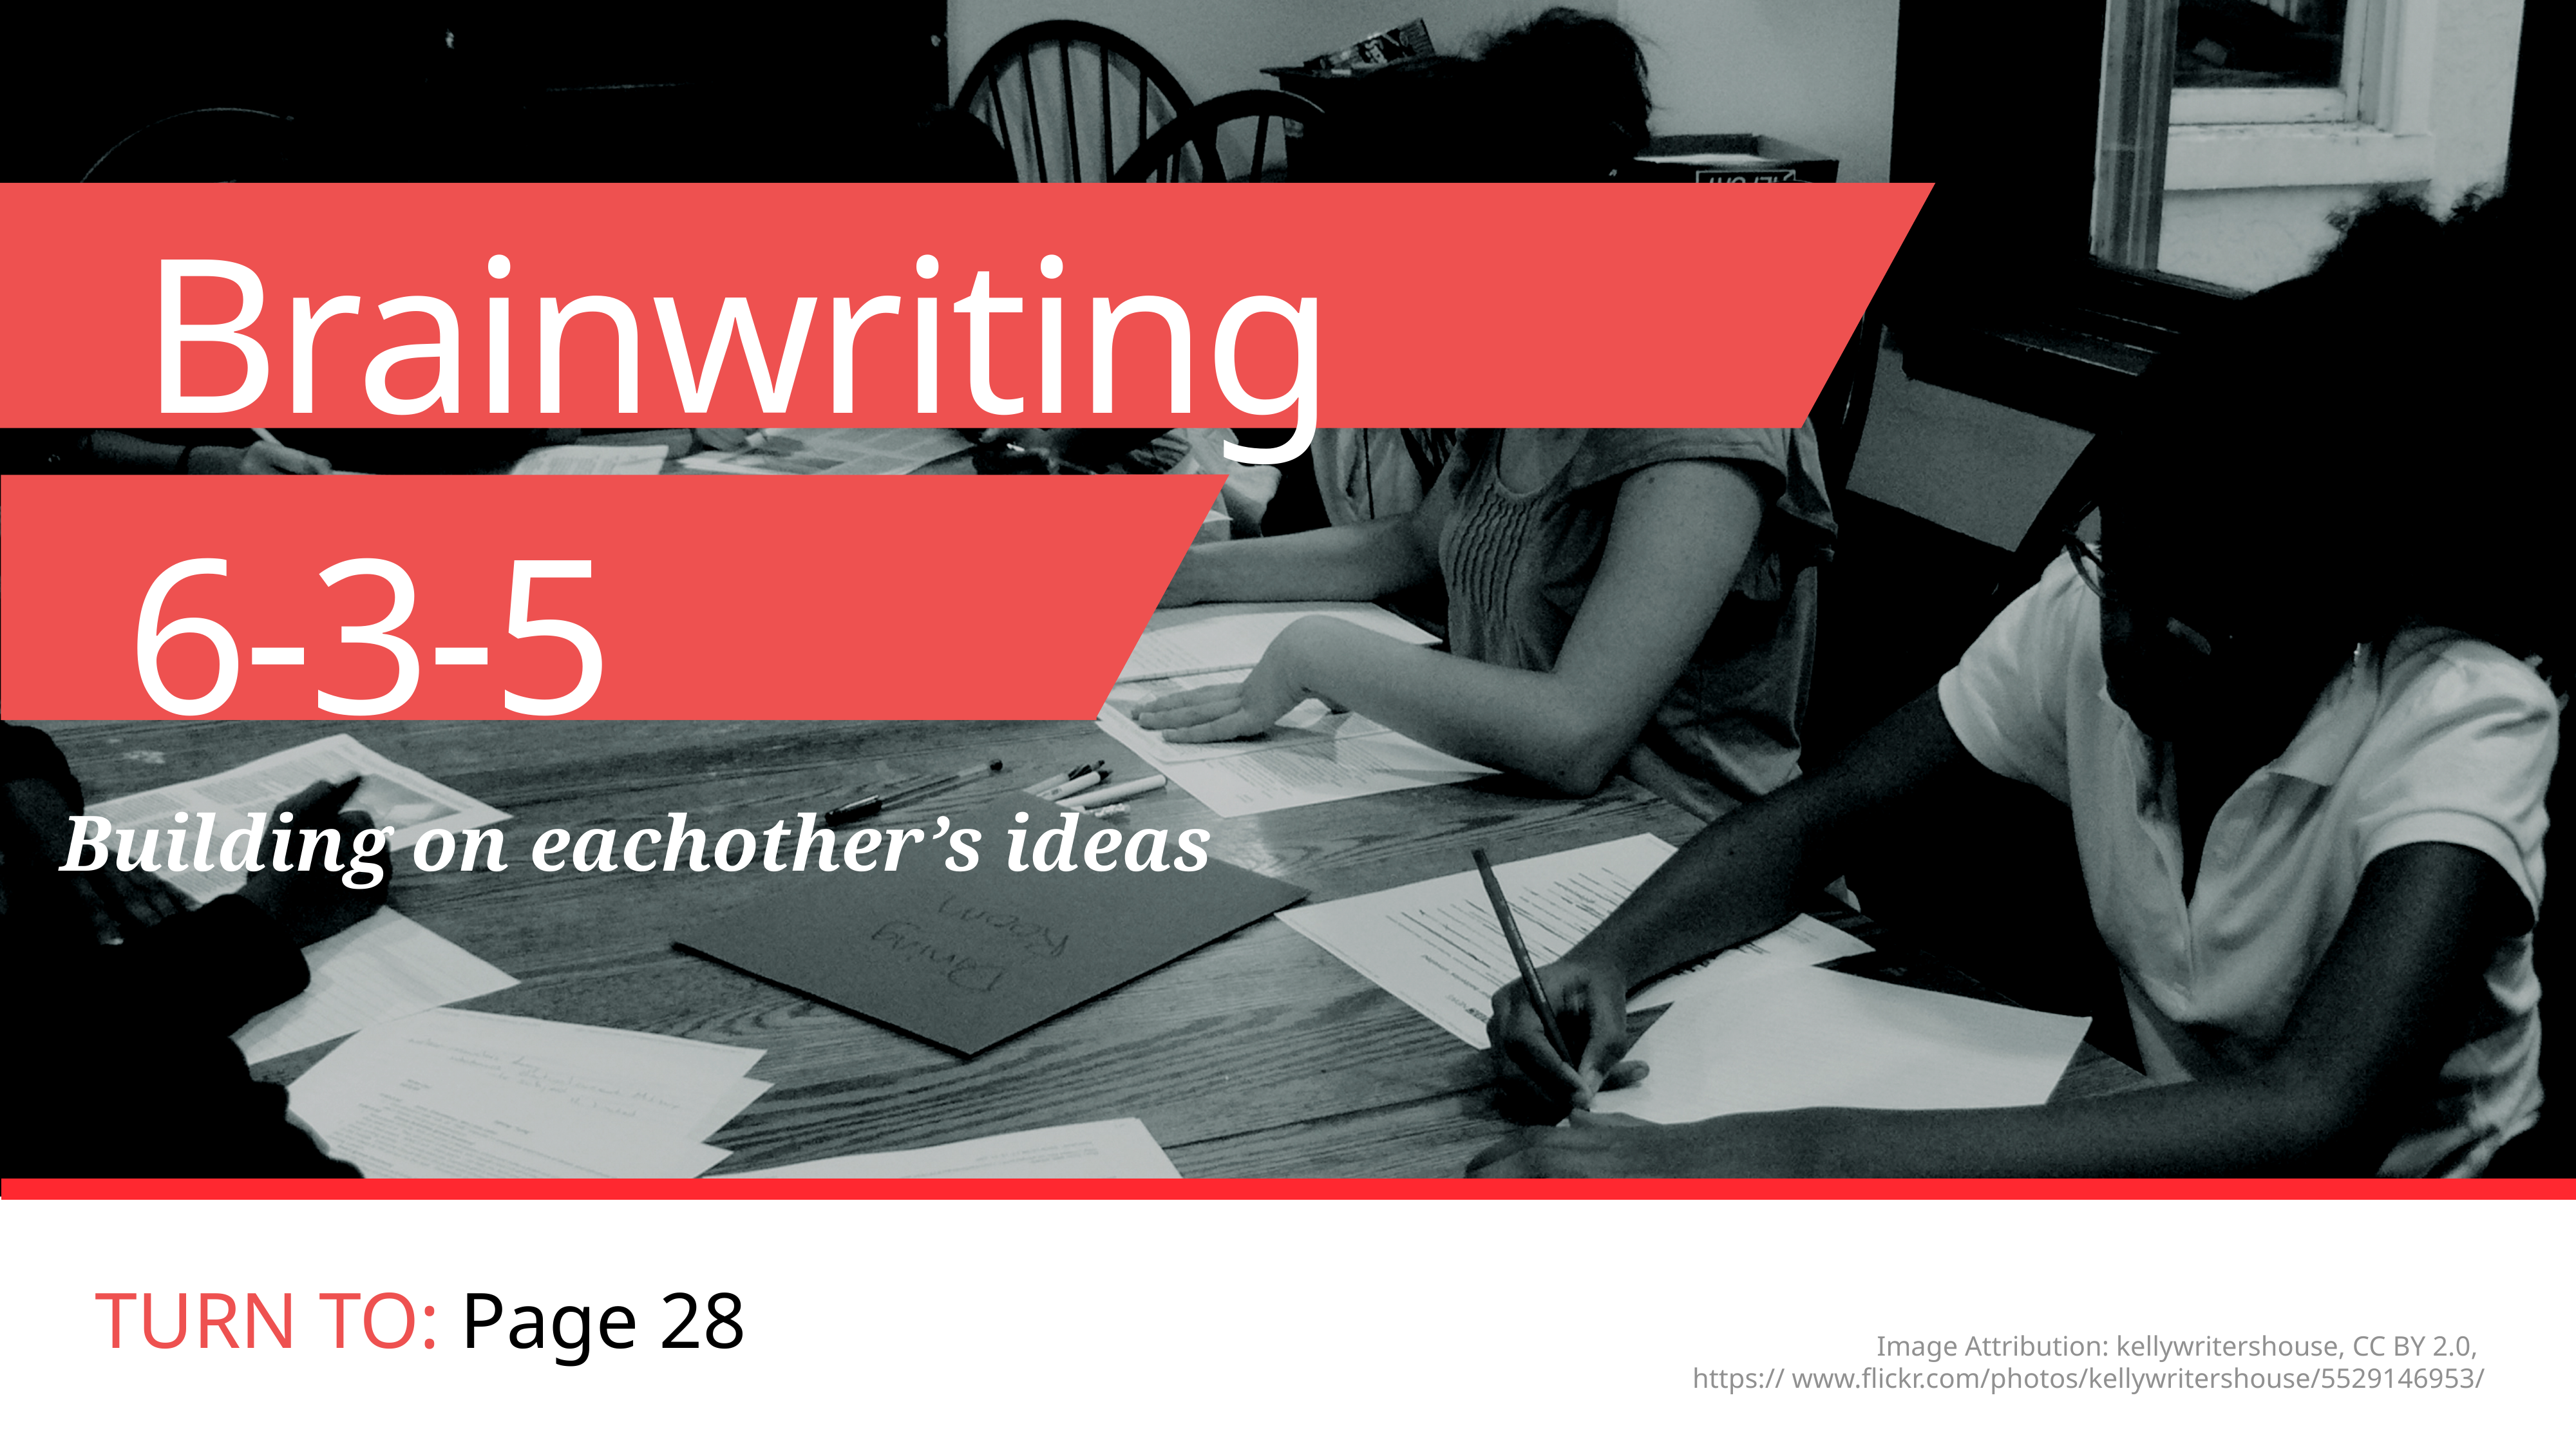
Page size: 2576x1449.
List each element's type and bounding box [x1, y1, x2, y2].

text_box [0, 0, 2576, 1401]
